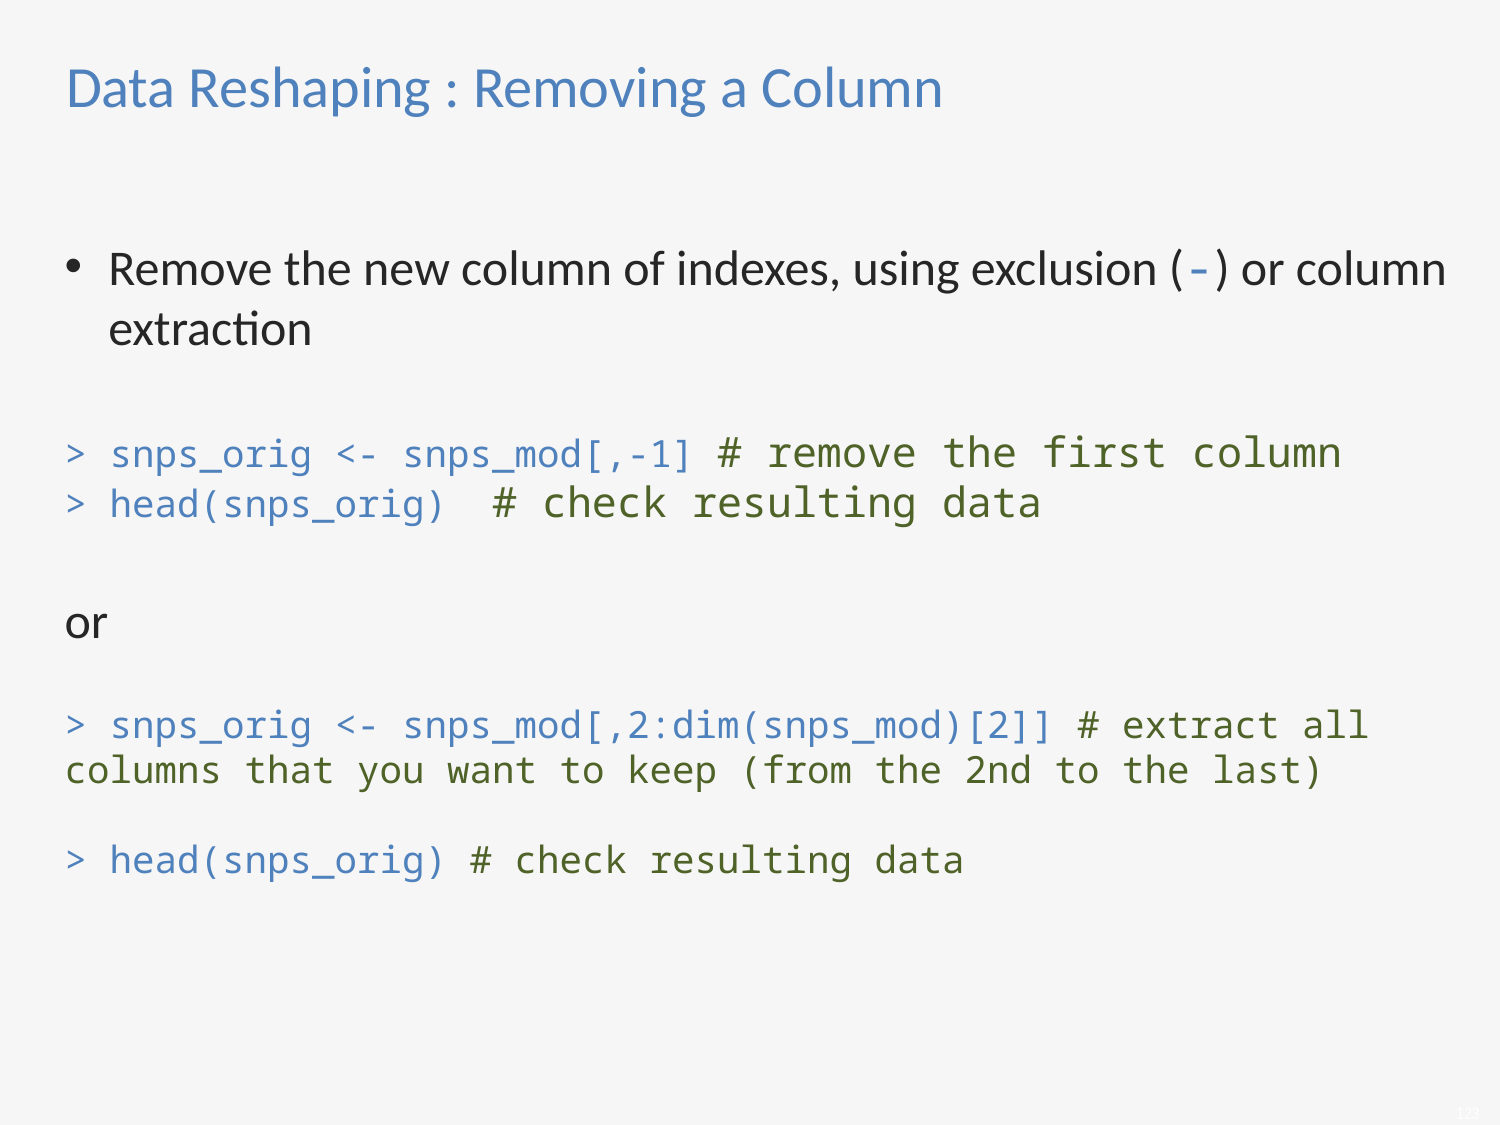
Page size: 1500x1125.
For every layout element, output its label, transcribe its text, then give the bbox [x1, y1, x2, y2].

title Data Reshaping : Removing a Column [42, 56, 1346, 121]
list Remove the new column of indexes, using exclusion (-) or column extraction > snps_orig <- snps_mod[,-1] # remove the first column > head(snps_orig) # check resulting data or > snps_orig <- snps_mod[,2:dim(snps_mod)[2]] # extract all columns that you want to keep (from the 2nd to the last) > head(snps_orig) # check resulting data [64, 165, 1455, 1015]
